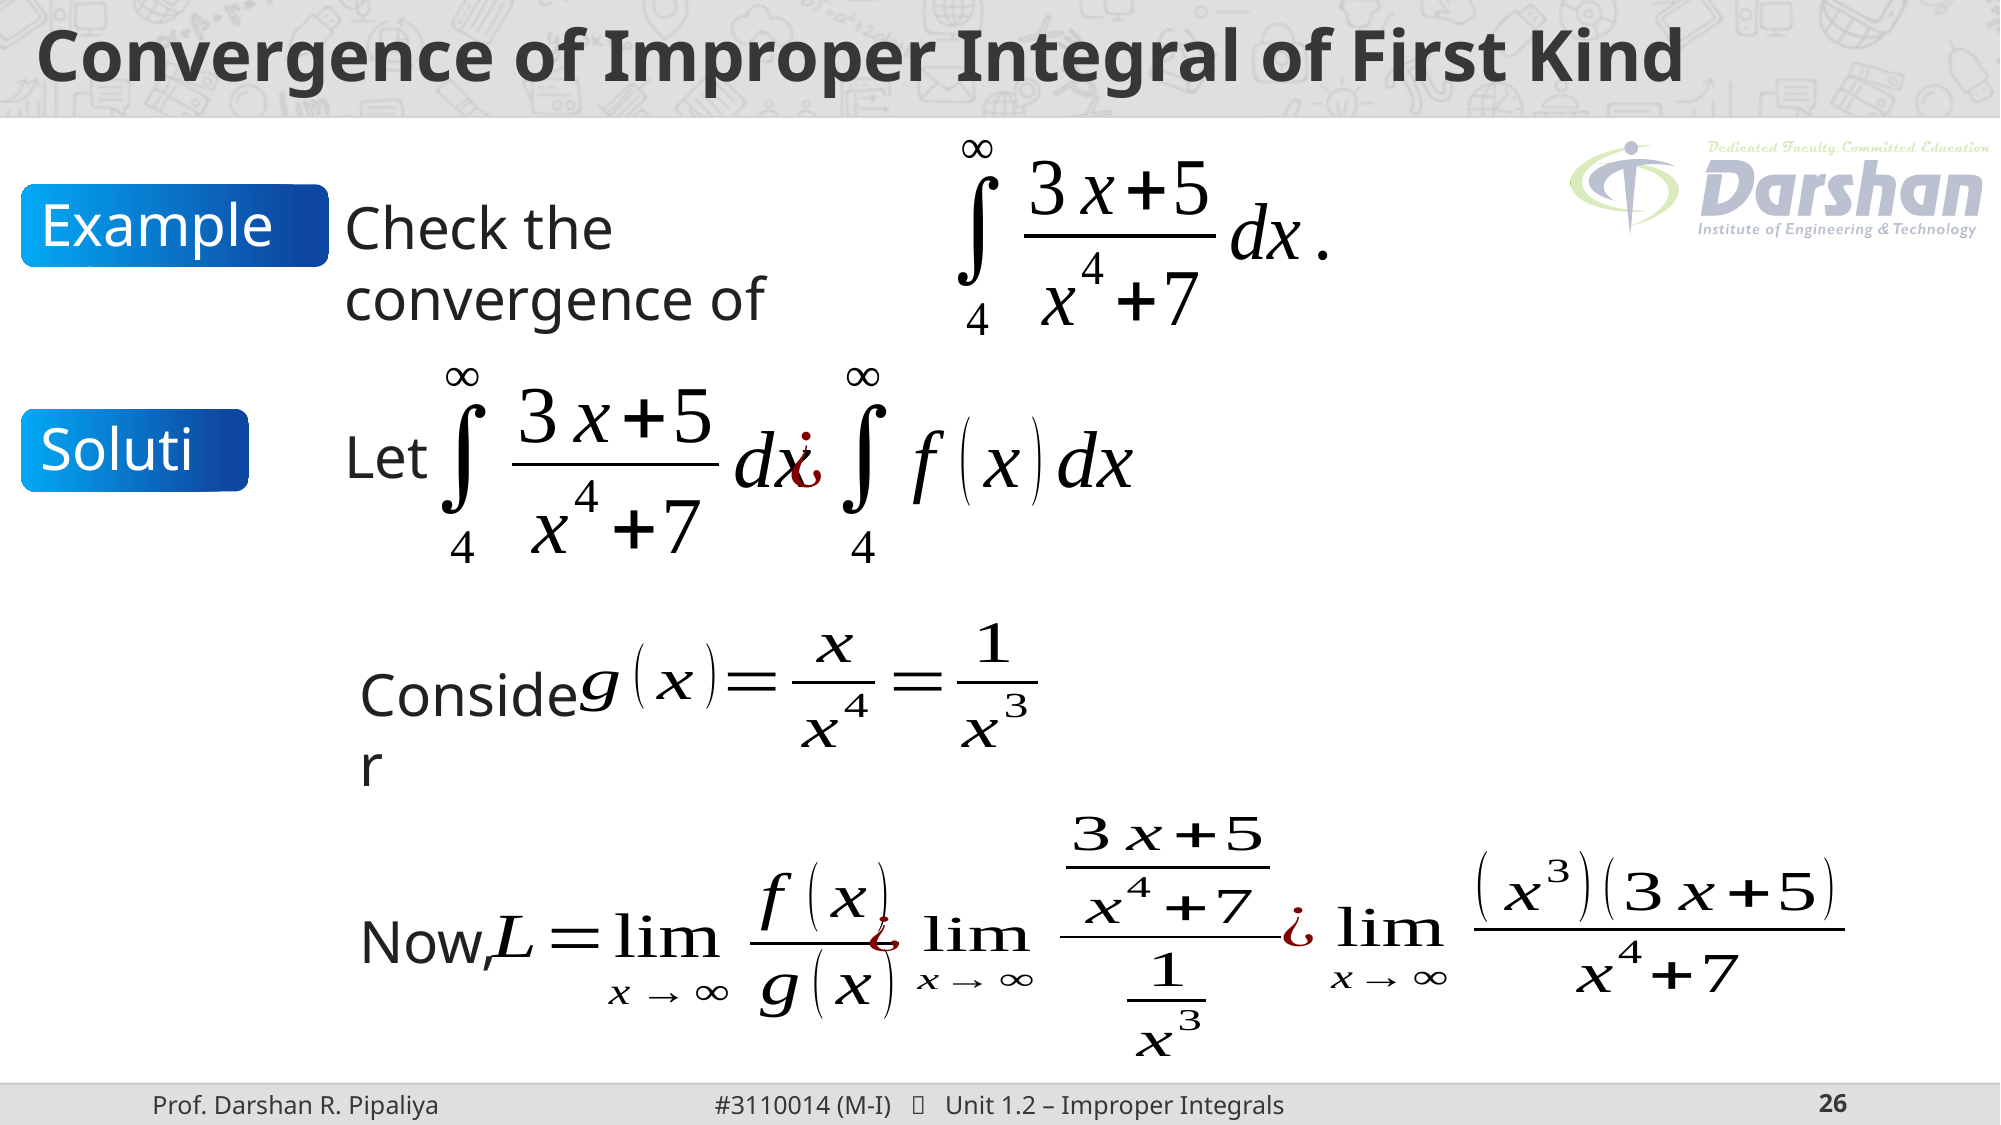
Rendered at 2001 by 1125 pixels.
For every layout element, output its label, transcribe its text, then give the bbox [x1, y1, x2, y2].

text_box Check the convergence of [329, 184, 969, 339]
text_box Example 10 [21, 184, 329, 267]
text_box Let [329, 412, 447, 498]
text_box Consider [345, 650, 607, 806]
title Convergence of Improper Integral of First Kind [0, 0, 2000, 117]
text_box Now, [344, 898, 517, 983]
text_box Solution: [21, 408, 249, 492]
